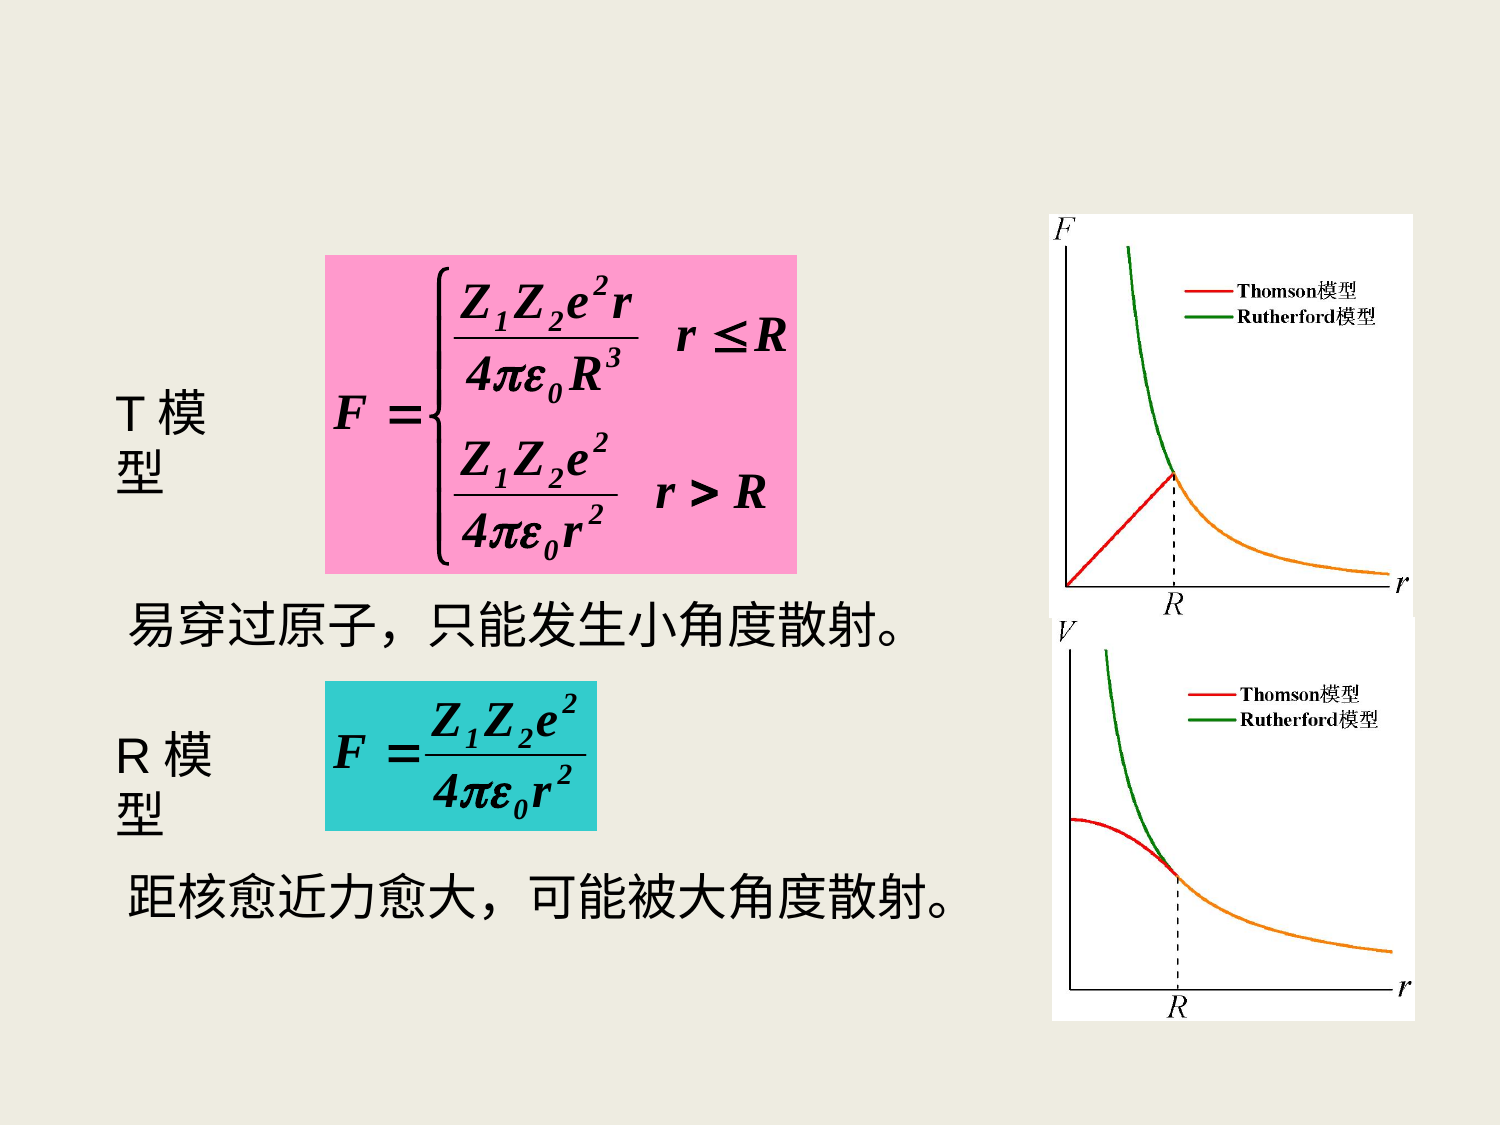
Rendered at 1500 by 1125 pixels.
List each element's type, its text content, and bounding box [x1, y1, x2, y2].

text_box 易穿过原子，只能发生小角度散射。 [112, 586, 962, 661]
picture [1049, 213, 1415, 1021]
text_box 距核愈近力愈大，可能被大角度散射。 [112, 857, 1006, 933]
text_box R模型 [100, 716, 274, 851]
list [324, 680, 597, 832]
text_box T模型 [100, 373, 269, 509]
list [324, 255, 798, 575]
